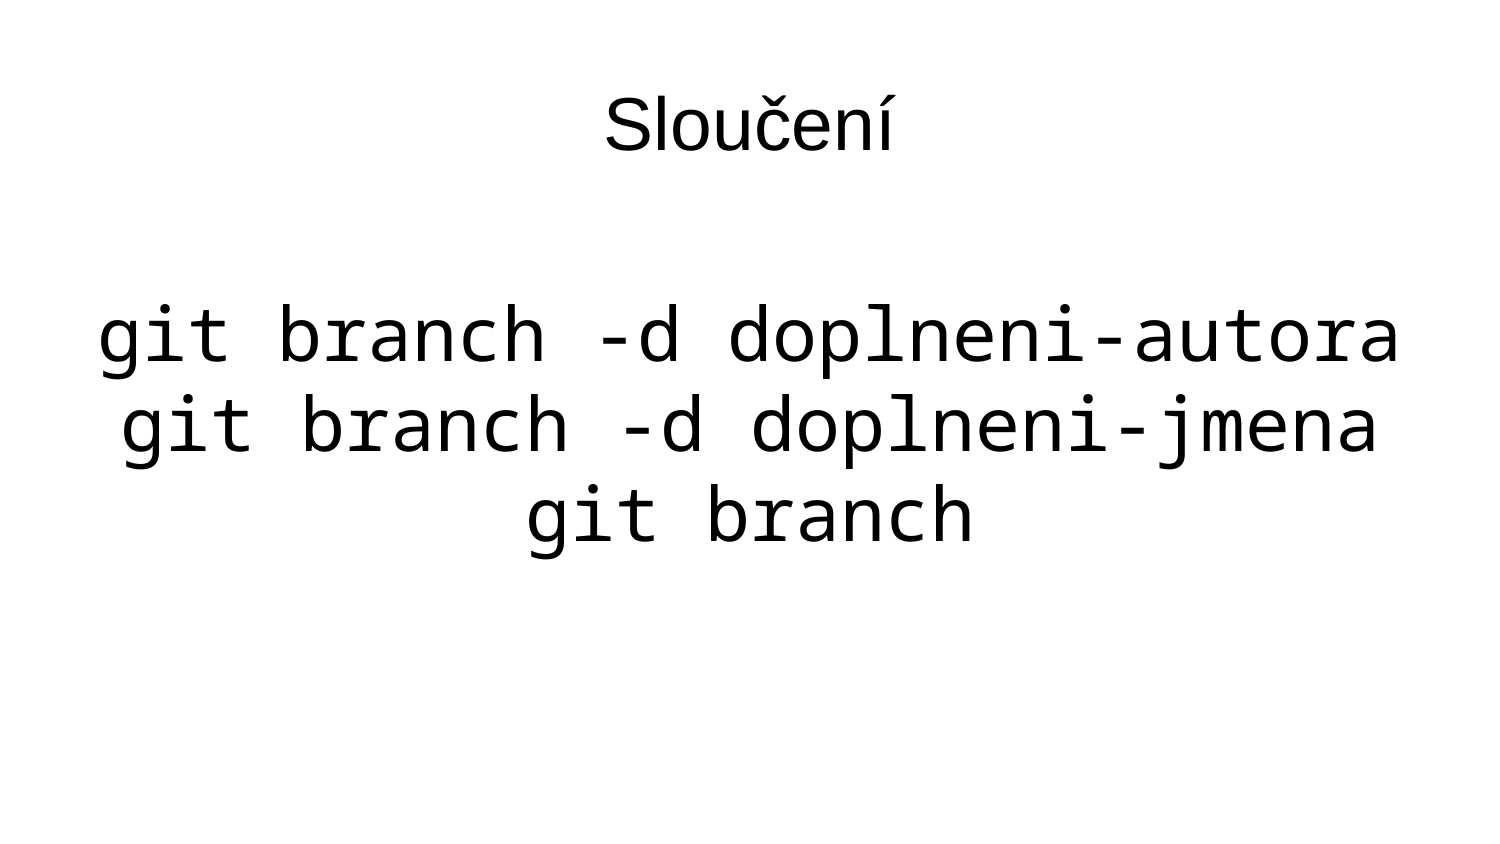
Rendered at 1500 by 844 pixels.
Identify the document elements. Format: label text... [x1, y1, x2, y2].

title git branch -d doplneni-autora git branch -d doplneni-jmena git branch [51, 352, 1449, 491]
title Sloučení [51, 72, 1449, 167]
